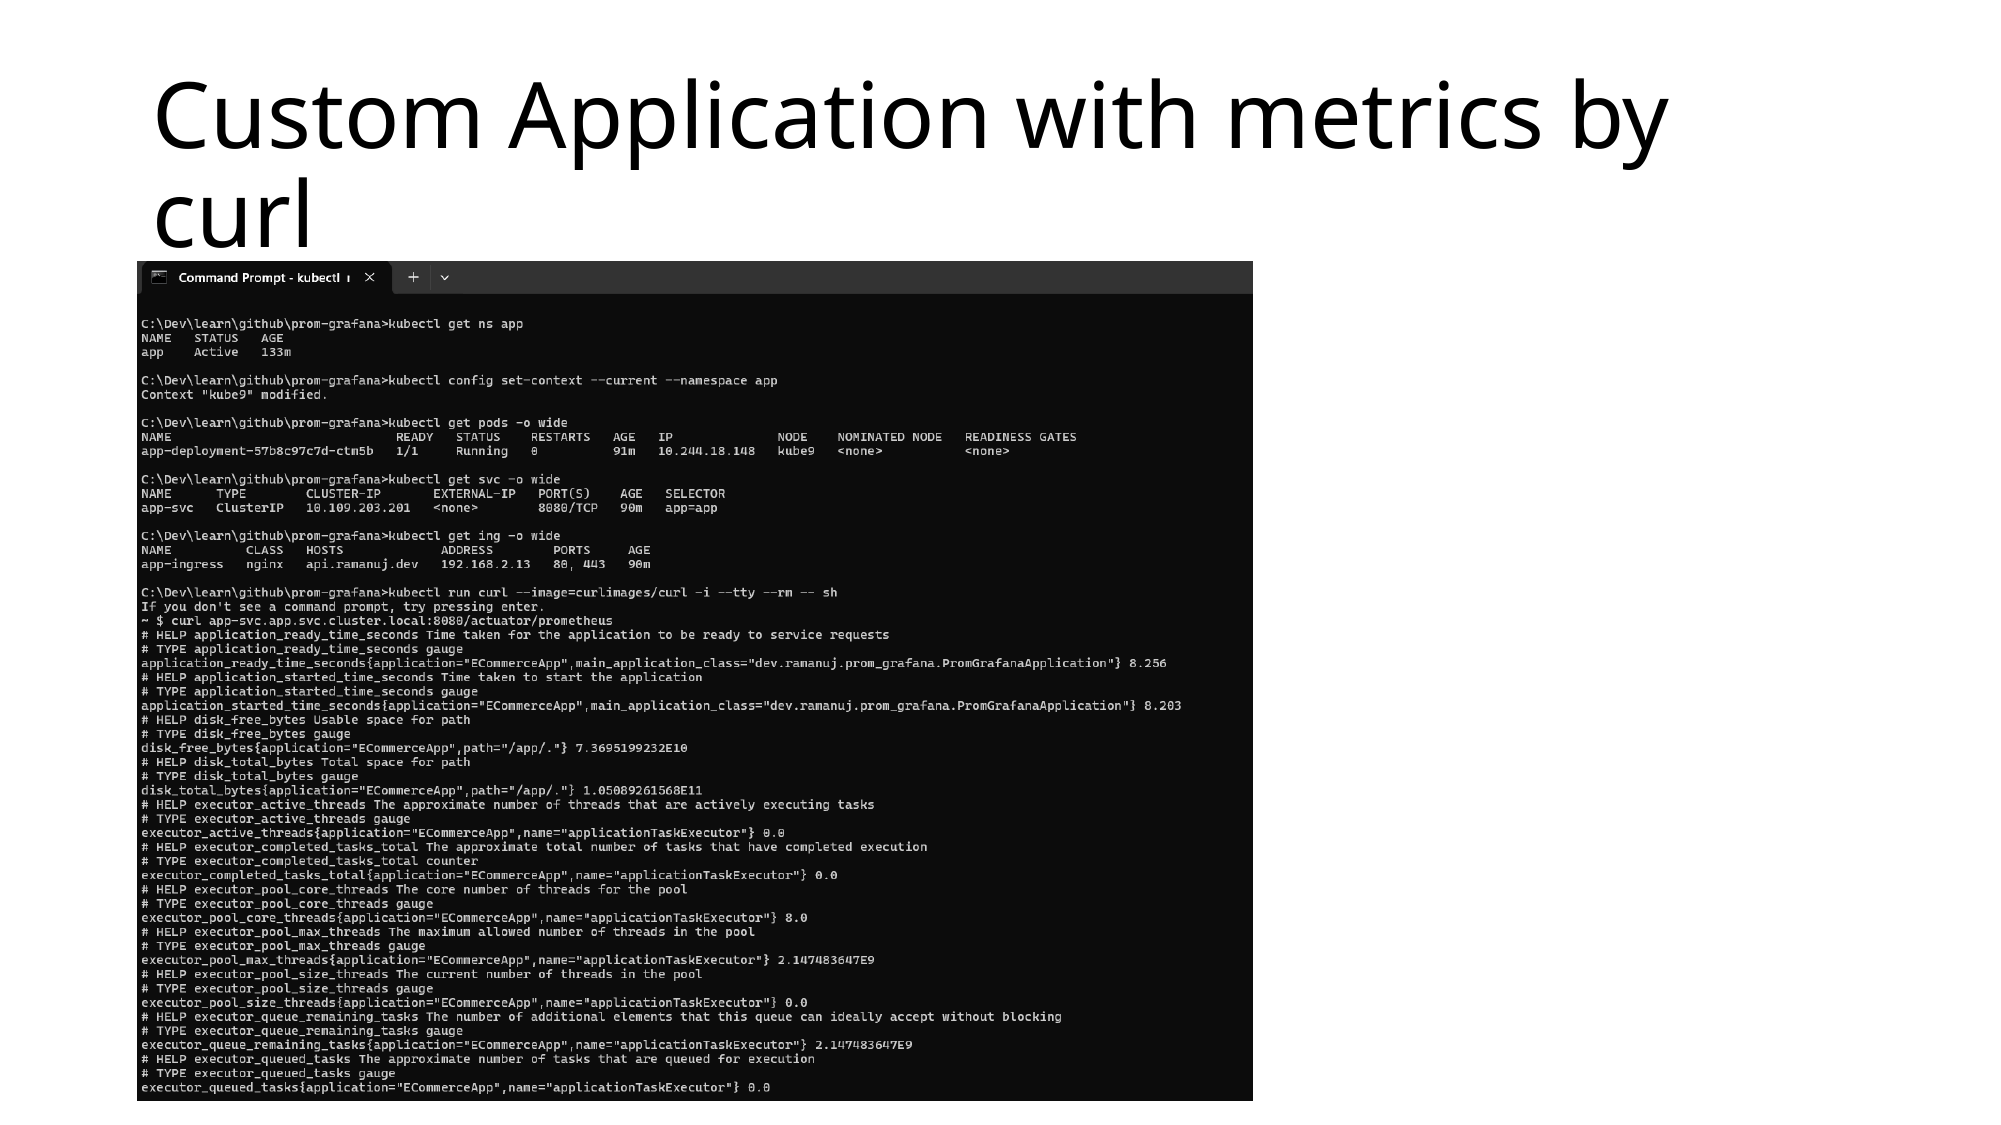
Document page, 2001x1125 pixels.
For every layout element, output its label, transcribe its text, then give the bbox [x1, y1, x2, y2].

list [136, 261, 1253, 1102]
title Custom Application with metrics by curl [137, 59, 1863, 278]
